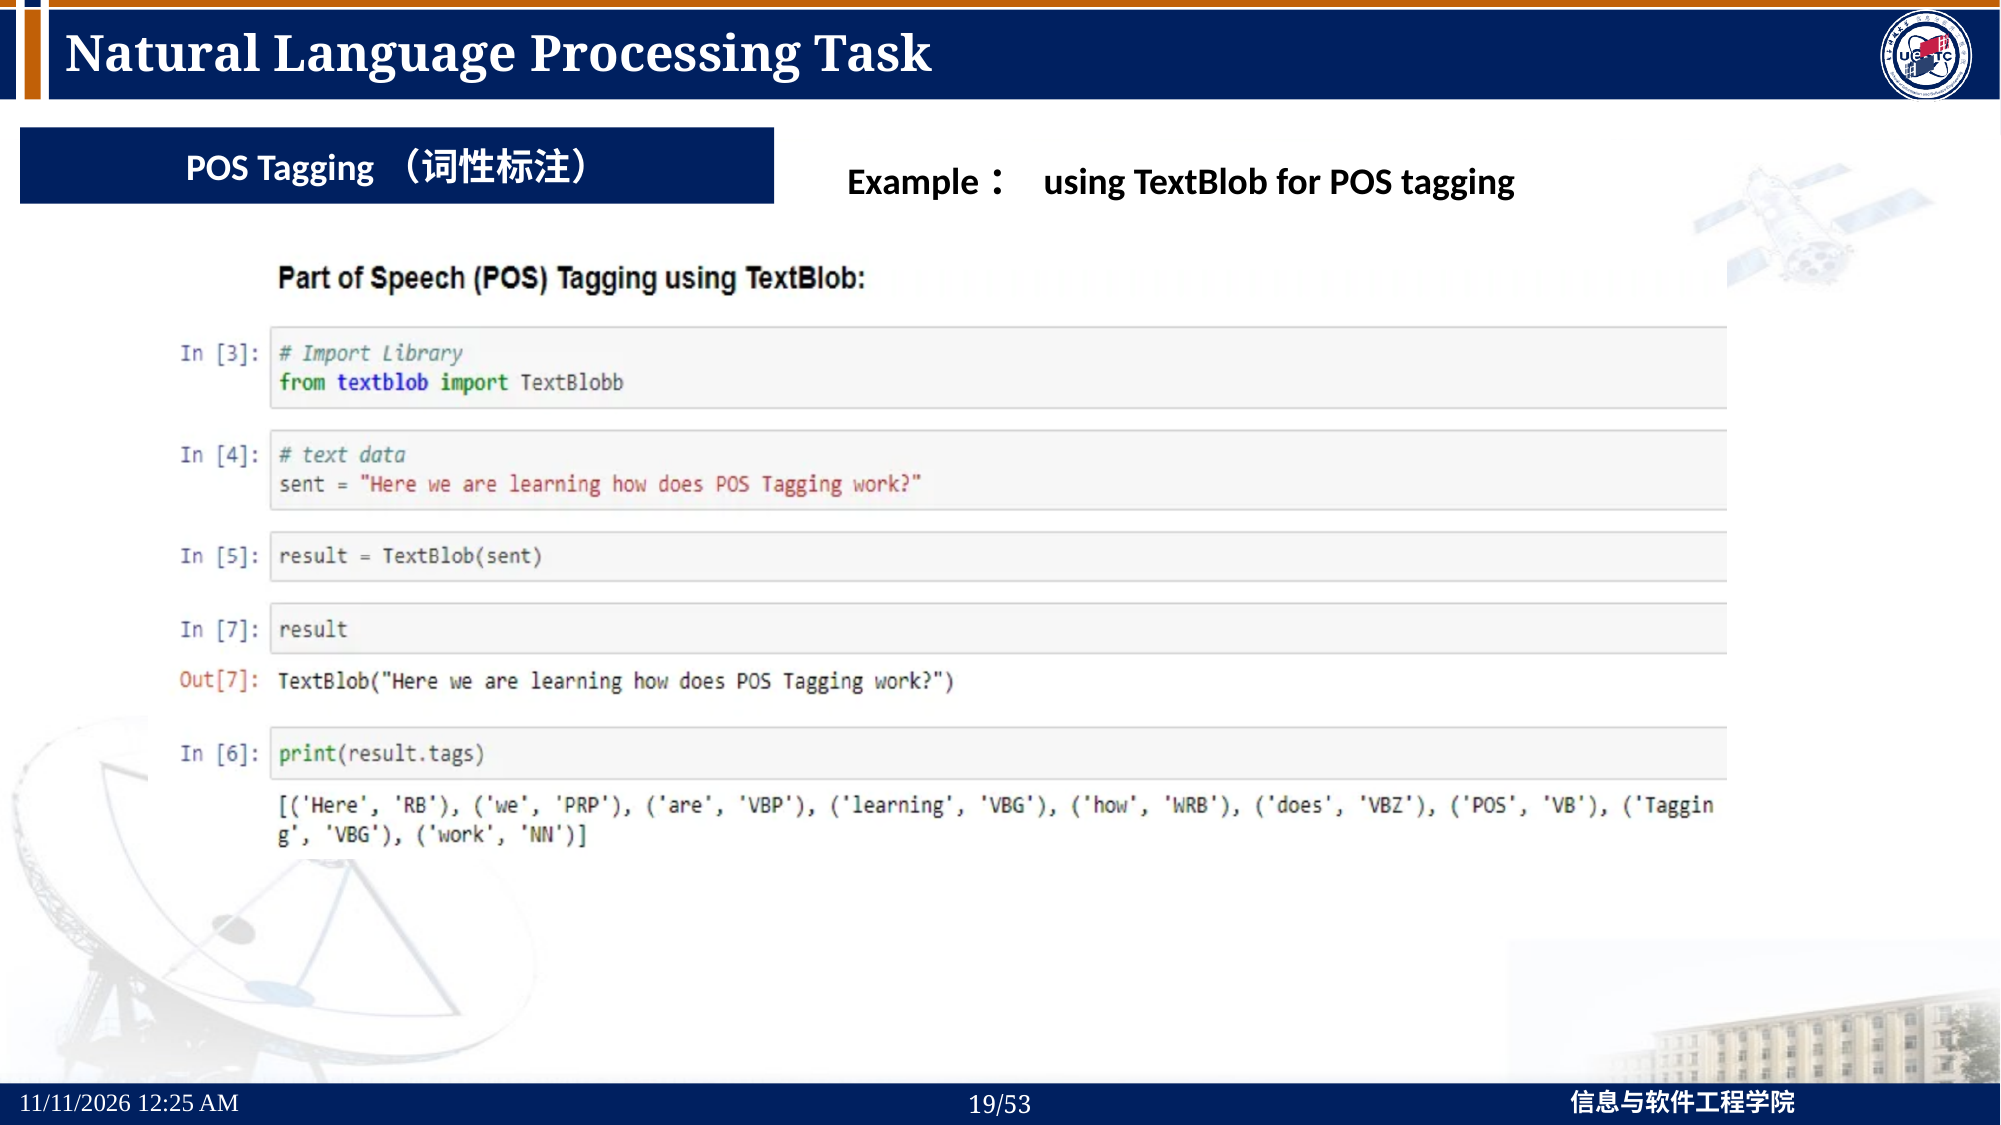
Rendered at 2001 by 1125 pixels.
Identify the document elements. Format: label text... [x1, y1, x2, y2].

picture [1880, 9, 1977, 102]
text_box POS Tagging（词性标注） [19, 126, 775, 205]
title Natural Language Processing Task [50, 10, 1825, 101]
text_box Example： using TextBlob for POS tagging [832, 127, 1559, 236]
picture [0, 0, 2001, 1125]
